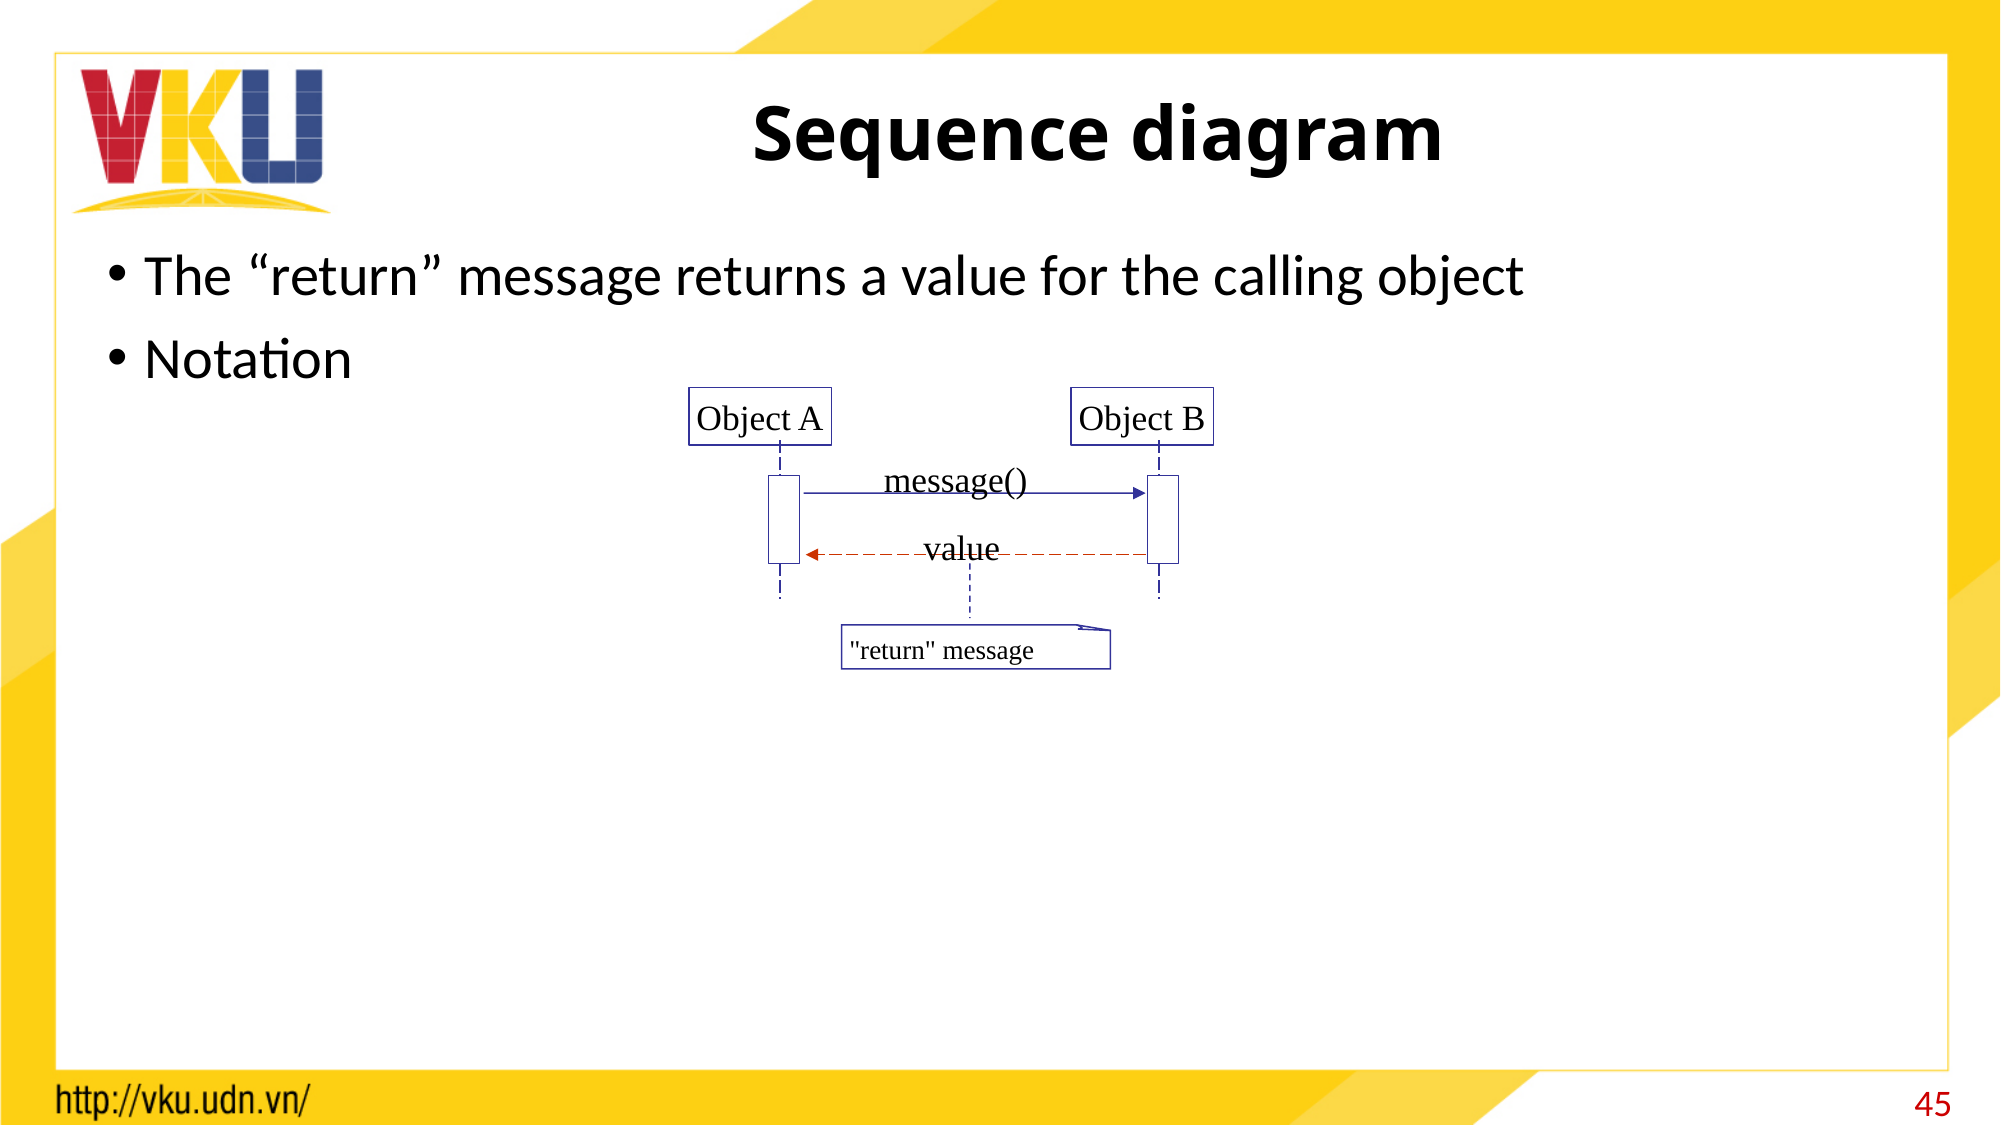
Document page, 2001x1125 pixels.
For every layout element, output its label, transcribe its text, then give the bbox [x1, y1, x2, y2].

title Sequence diagram [335, 59, 1863, 213]
list The “return” message returns a value for the calling object Notation [92, 237, 1863, 1014]
picture [0, 0, 2001, 1125]
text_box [688, 387, 1214, 673]
slide_number 45 [1863, 1074, 1968, 1125]
